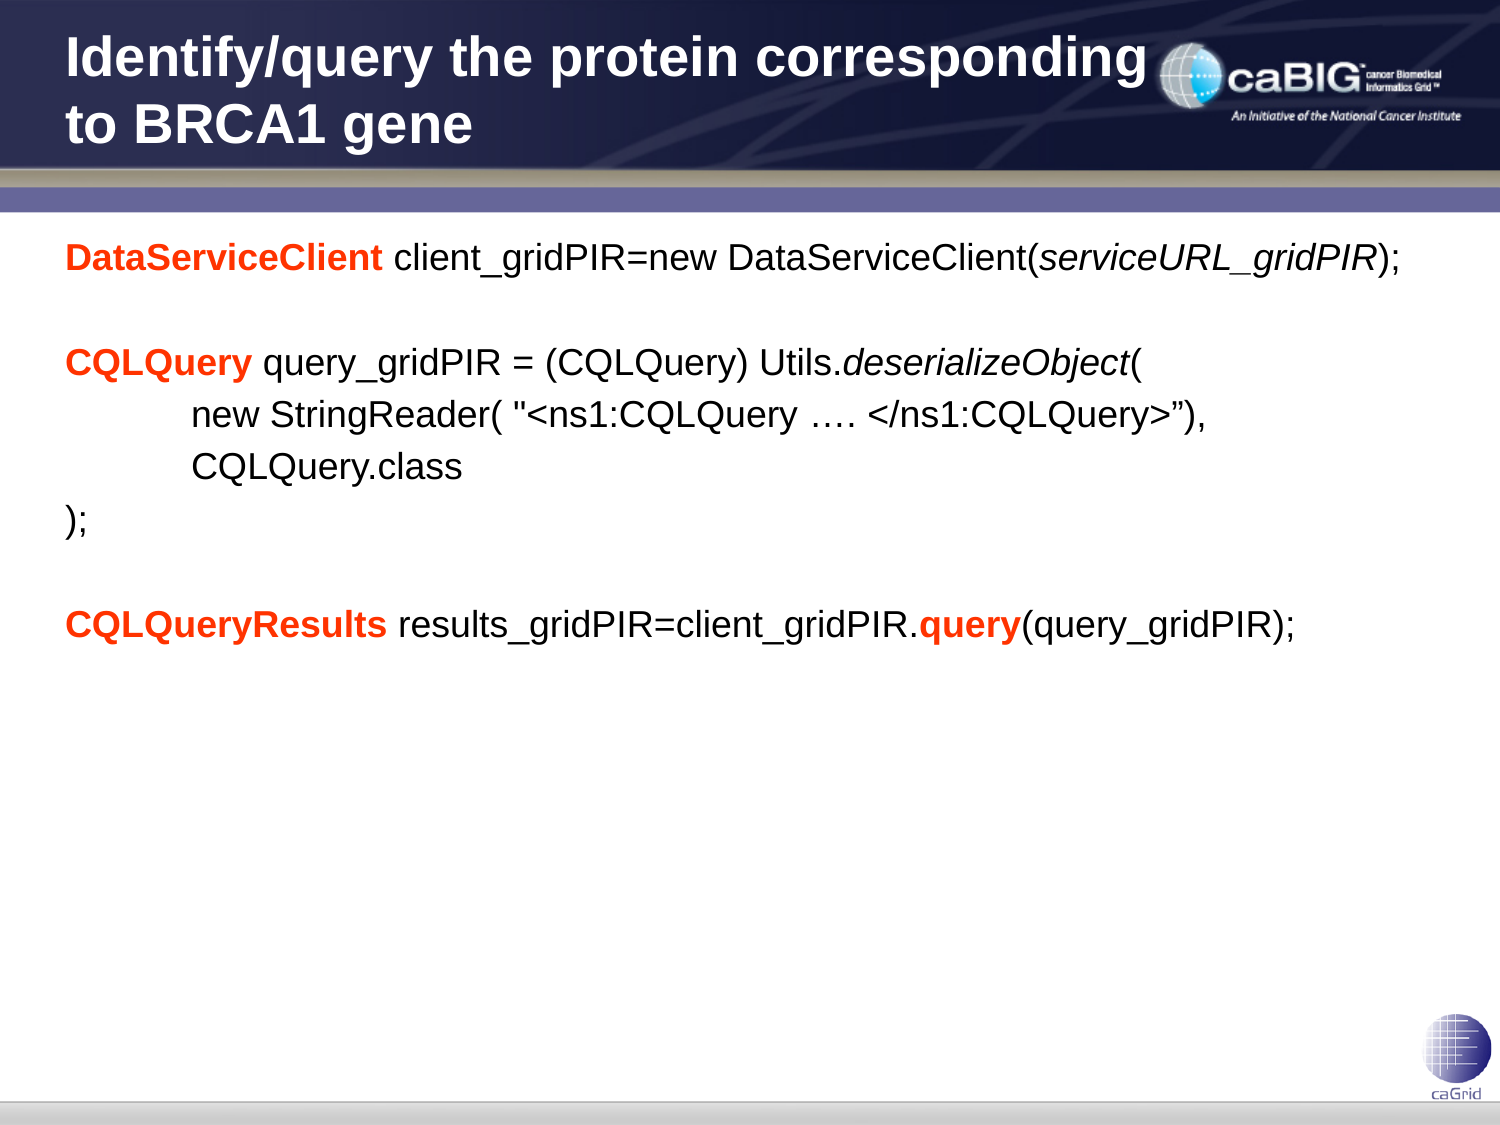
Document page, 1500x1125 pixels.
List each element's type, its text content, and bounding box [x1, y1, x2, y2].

list DataServiceClient client_gridPIR=new DataServiceClient(serviceURL_gridPIR); CQLQuery query_gridPIR = (CQLQuery) Utils.deserializeObject( new StringReader( "<ns1:CQLQuery …. </ns1:CQLQuery>”), CQLQuery.class ); CQLQueryResults results_gridPIR=client_gridPIR.query(query_gridPIR); [49, 224, 1438, 1038]
picture [0, 0, 1500, 187]
picture [0, 213, 1500, 1125]
title Identify/query the protein corresponding to BRCA1 gene [49, 0, 1176, 176]
